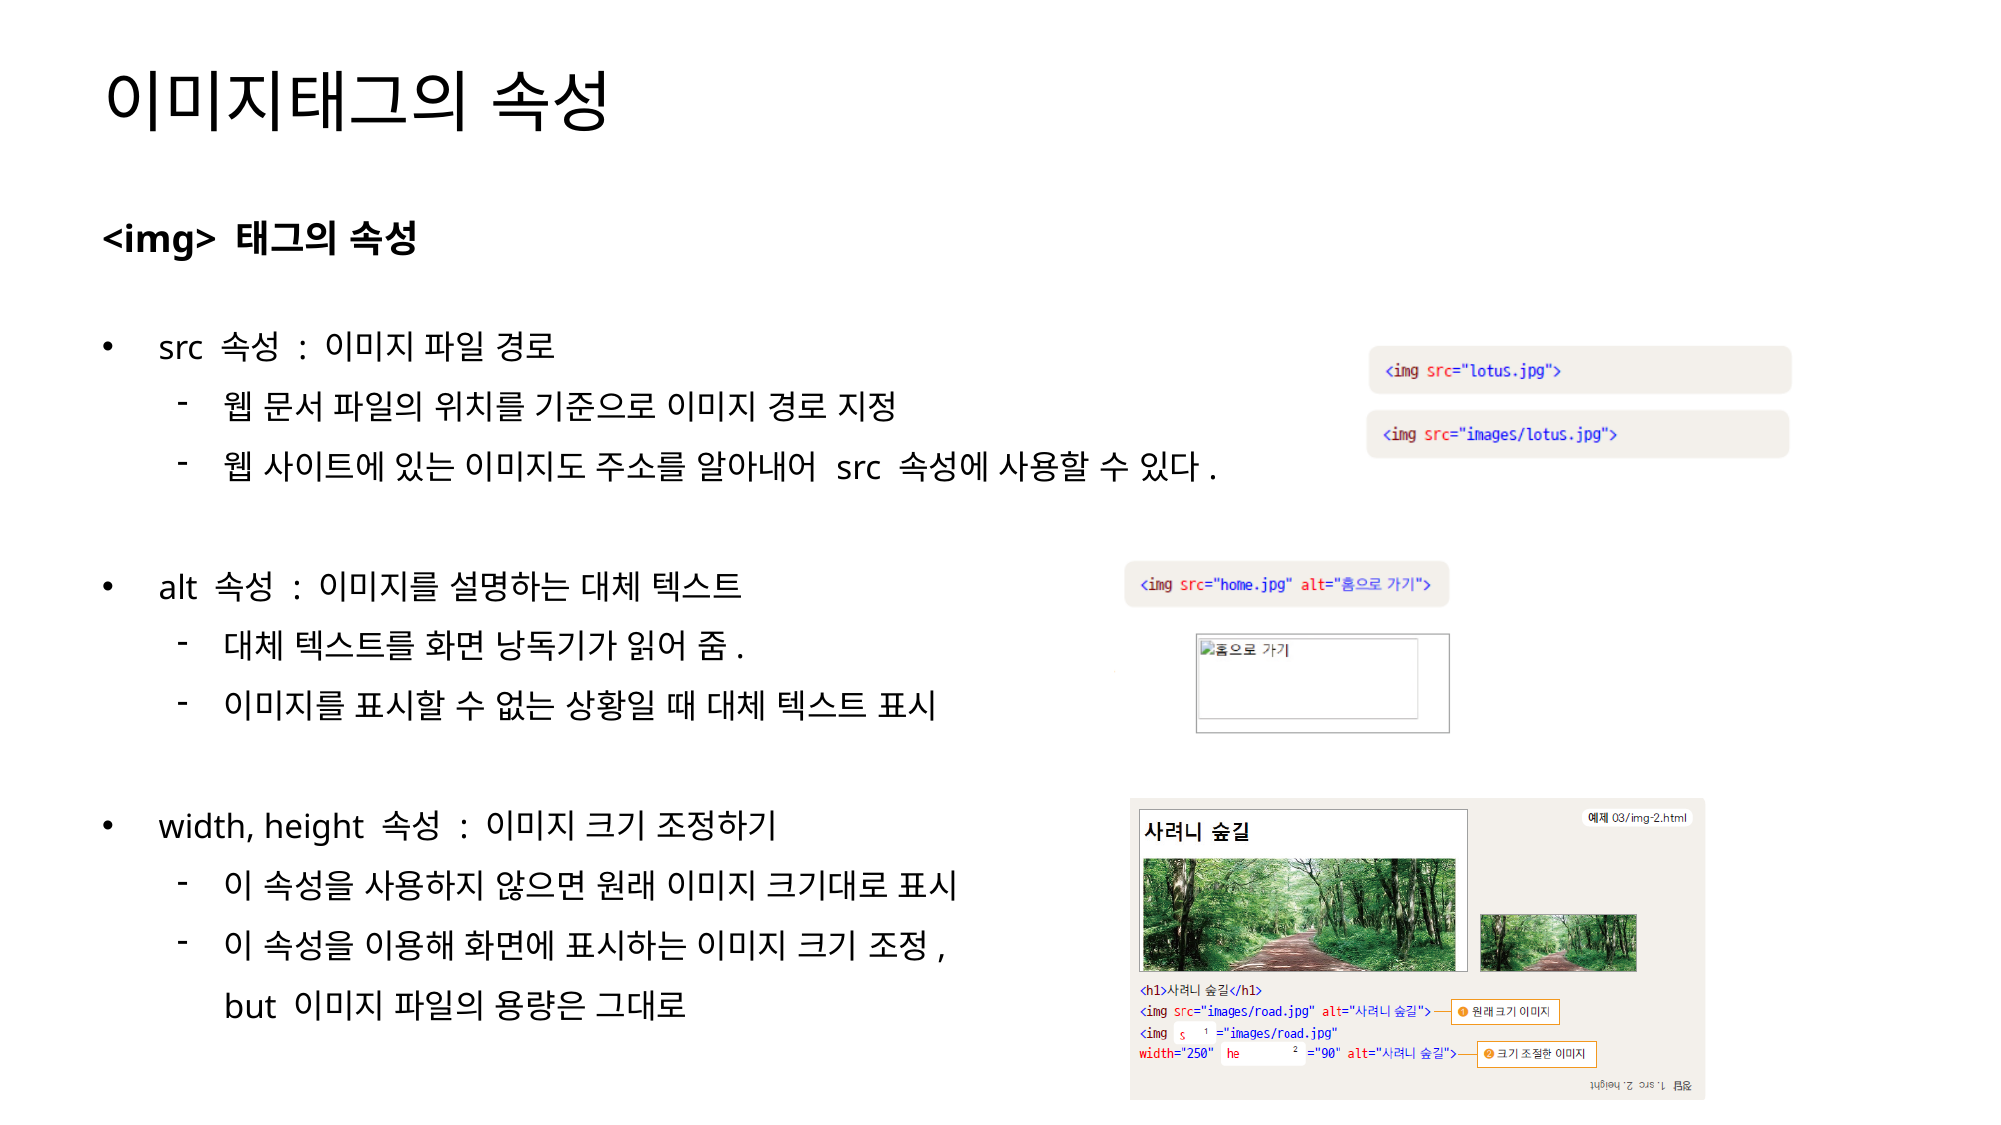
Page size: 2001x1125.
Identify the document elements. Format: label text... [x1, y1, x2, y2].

text_box src 속성 : 이미지 파일 경로 웹 문서 파일의 위치를 기준으로 이미지 경로 지정 웹 사이트에 있는 이미지도 주소를 알아내어 src 속성에 사용할 수 있다. alt 속성 : 이미지를 설명하는 대체 텍스트 대체 텍스트를 화면 낭독기가 읽어 줌. 이미지를 표시할 수 없는 상황일 때 대체 텍스트 표시 width, height 속성 : 이미지 크기 조정하기 이 속성을 사용하지 않으면 원래 이미지 크기대로 표시 이 속성을 이용해 화면에 표시하는 이미지 크기 조정, but 이미지 파일의 용량은 그대로 [87, 298, 1746, 1033]
picture [1360, 335, 1799, 472]
text_box <img> 태그의 속성 [87, 207, 868, 268]
title 이미지태그의 속성 [88, 49, 689, 160]
picture [1114, 549, 1477, 764]
picture [1130, 798, 1706, 1100]
